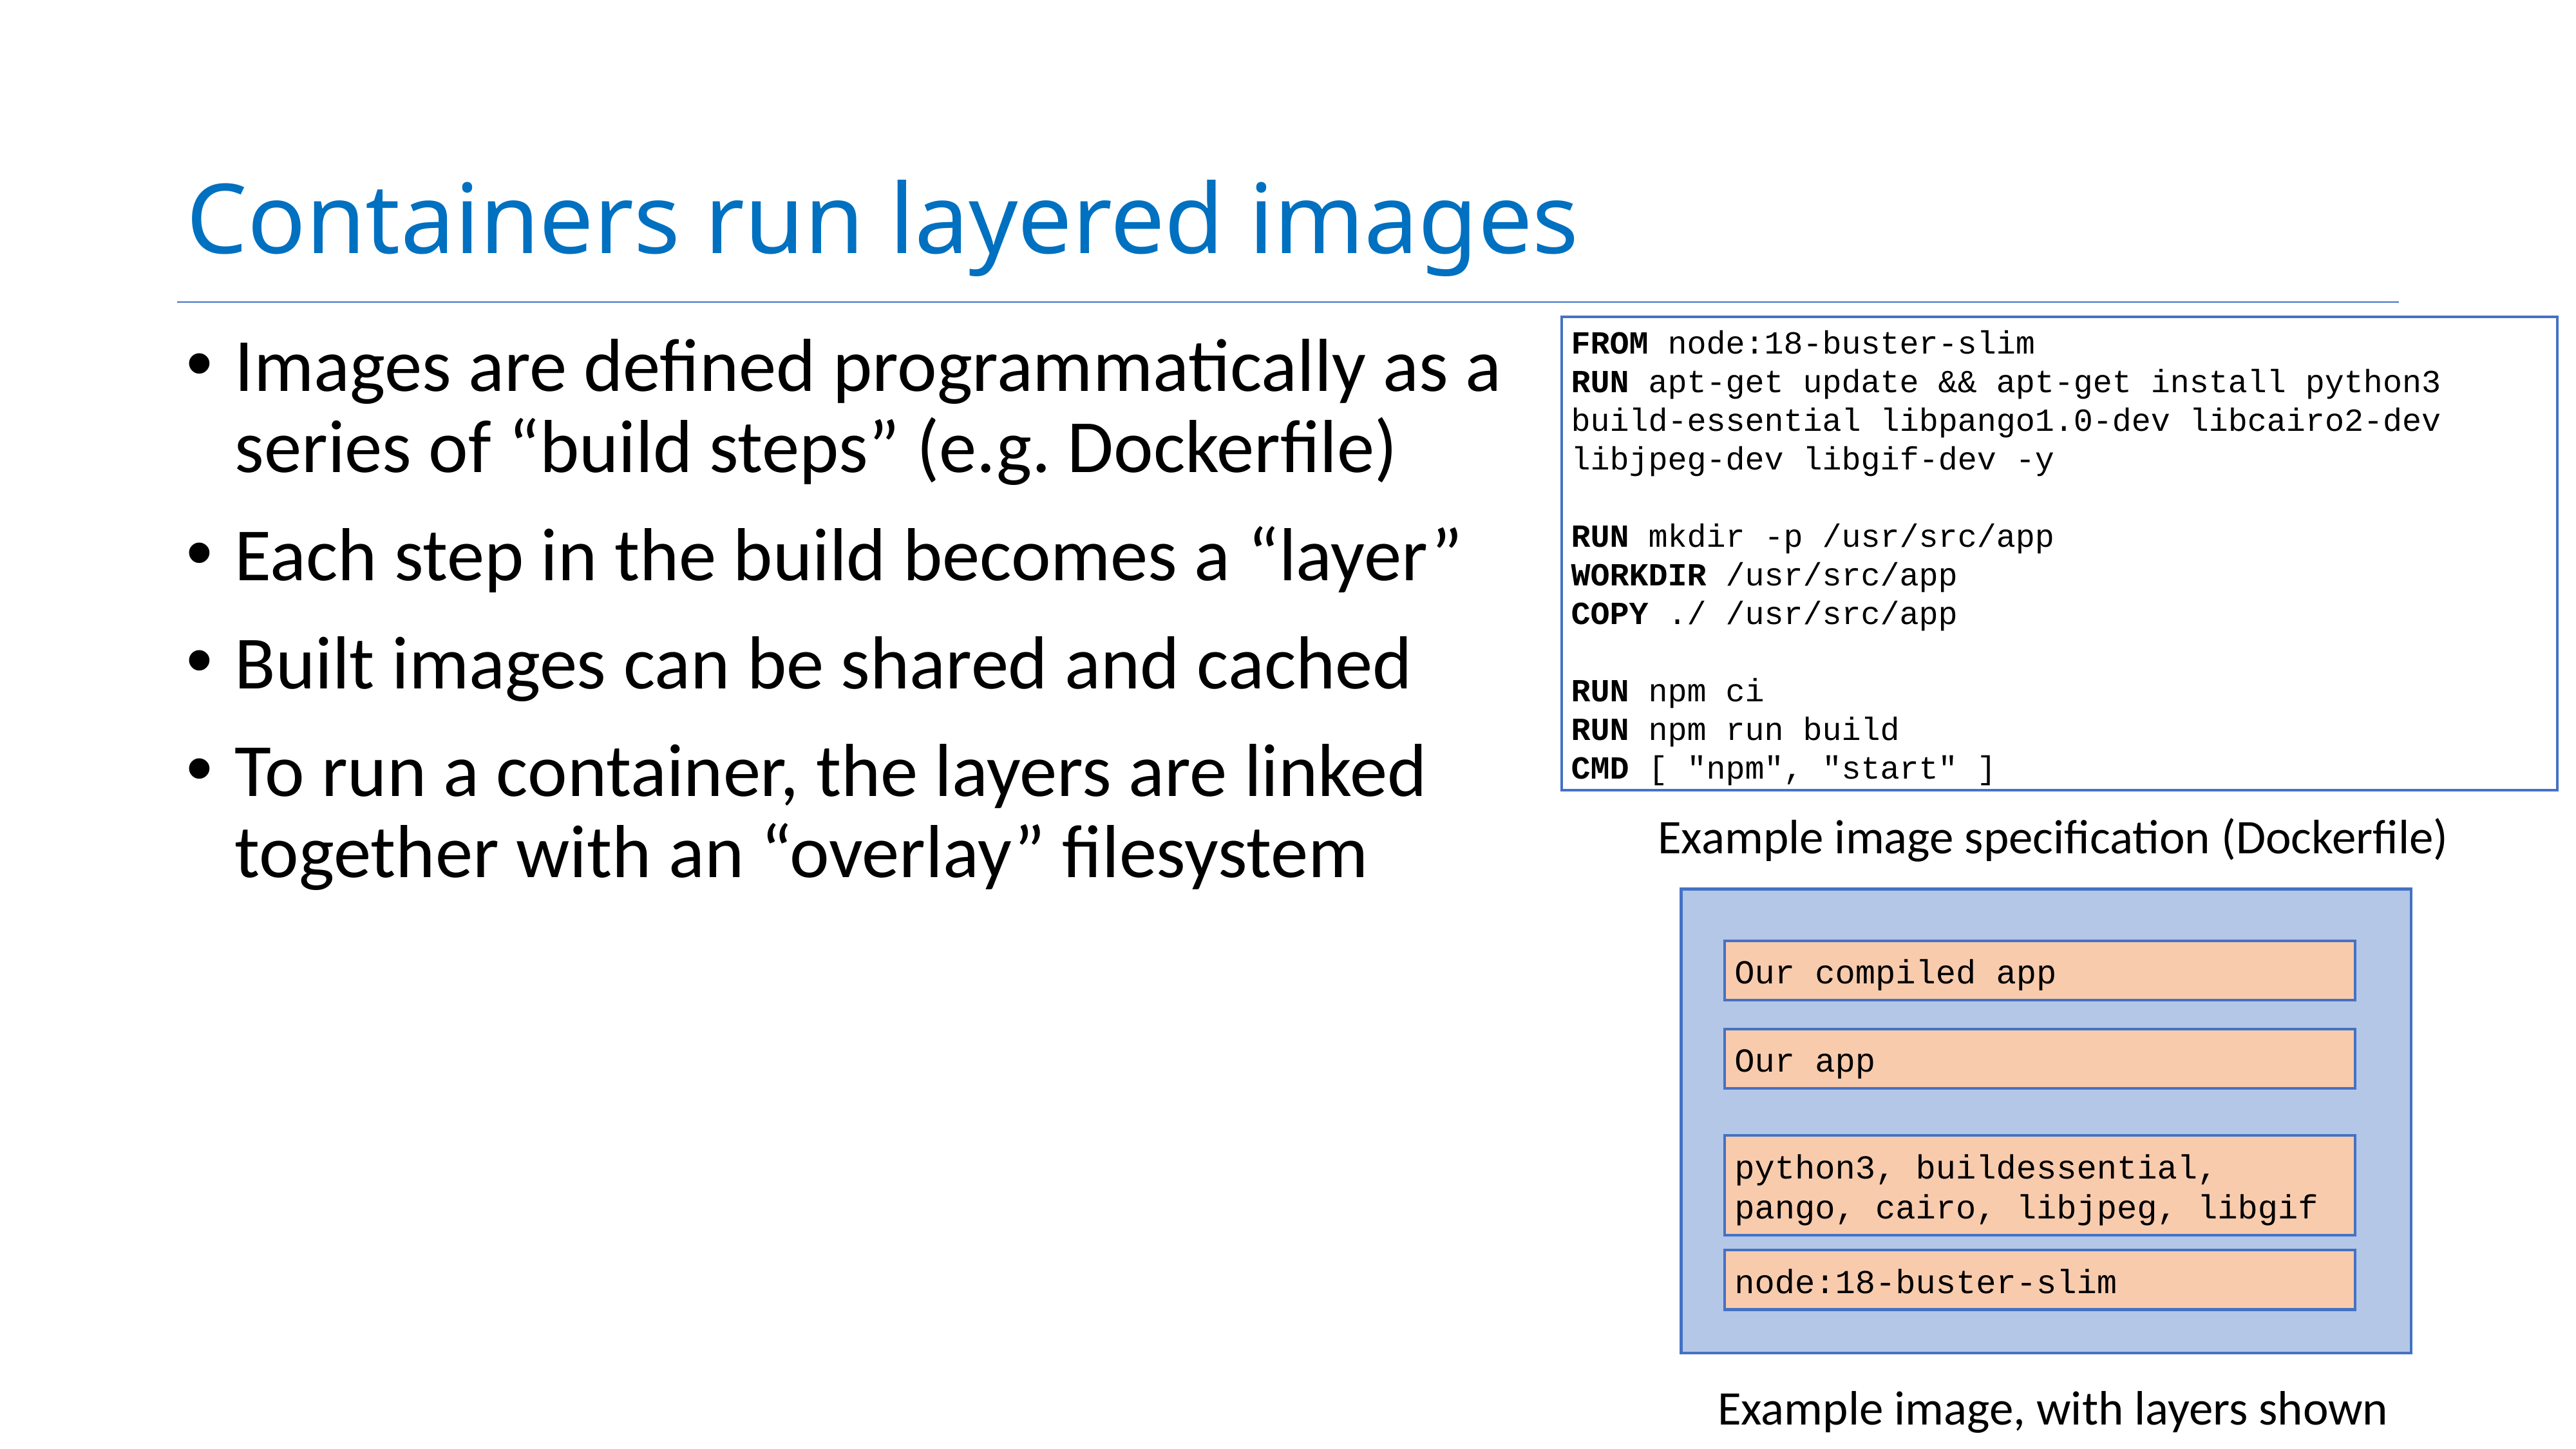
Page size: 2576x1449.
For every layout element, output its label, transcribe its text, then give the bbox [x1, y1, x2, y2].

text_box Example image, with layers shown [1708, 1367, 2411, 1444]
text_box Example image specification (Dockerfile) [1648, 795, 2471, 873]
text_box FROM node:18-buster-slim RUN apt-get update && apt-get install python3 build-essential libpango1.0-dev libcairo2-dev libjpeg-dev libgif-dev -y RUN mkdir -p /usr/src/app WORKDIR /usr/src/app COPY ./ /usr/src/app RUN npm ci RUN npm run build CMD [ "npm", "start" ] [1561, 317, 2557, 790]
title Containers run layered images [176, 3, 2400, 285]
list Images are defined programmatically as a series of “build steps” (e.g. Dockerfile) Each step in the build becomes a “layer” Built images can be shared and cached To run a container, the layers are linked together with an “overlay” filesystem [176, 316, 1563, 1238]
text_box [1681, 889, 2411, 1354]
